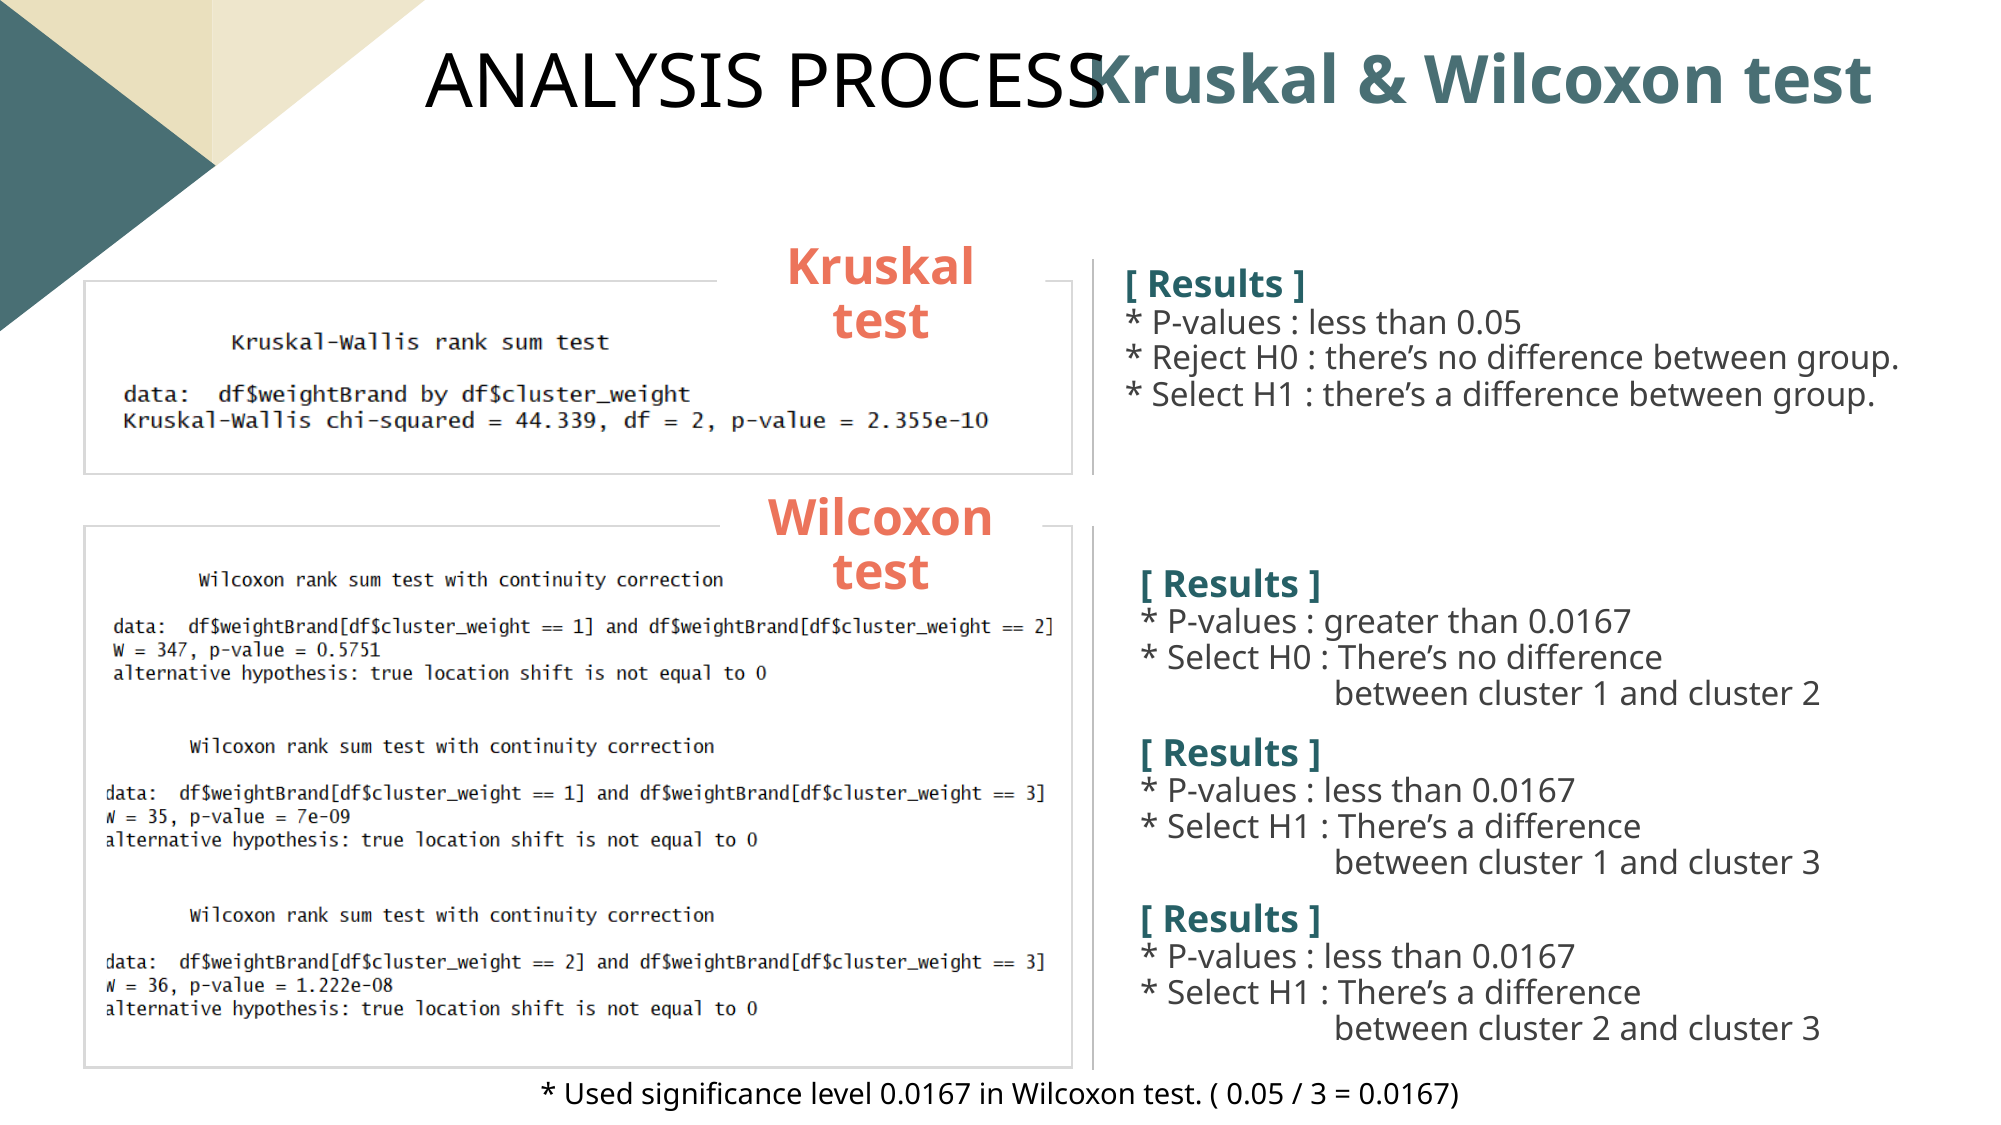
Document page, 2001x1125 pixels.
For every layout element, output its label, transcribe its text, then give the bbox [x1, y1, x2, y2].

text_box * Used significance level 0.0167 in Wilcoxon test. ( 0.05 / 3 = 0.0167) [525, 1068, 1475, 1119]
text_box Wilcoxon test [720, 485, 1043, 552]
picture [123, 323, 1048, 435]
text_box [ Results ] * P-values : less than 0.0167 * Select H1 : There’s a difference between cluster 2 and cluster 3 [1125, 892, 2000, 1042]
text_box ANALYSIS PROCESS [410, 35, 1611, 124]
text_box Kruskal test [717, 233, 1046, 289]
text_box [83, 525, 1073, 1069]
text_box [ Results ] * P-values : greater than 0.0167 * Select H0 : There’s no difference between cluster 1 and cluster 2 [1125, 557, 2000, 707]
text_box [106, 552, 1052, 1035]
text_box [ Results ] * P-values : less than 0.05 * Reject H0 : there’s no difference between group. * Select H1 : there’s a difference between group. [1109, 257, 2000, 484]
text_box [83, 280, 1073, 475]
text_box [ Results ] * P-values : less than 0.0167 * Select H1 : There’s a difference between cluster 1 and cluster 3 [1125, 726, 2000, 876]
text_box Kruskal & Wilcoxon test [1072, 39, 1981, 128]
